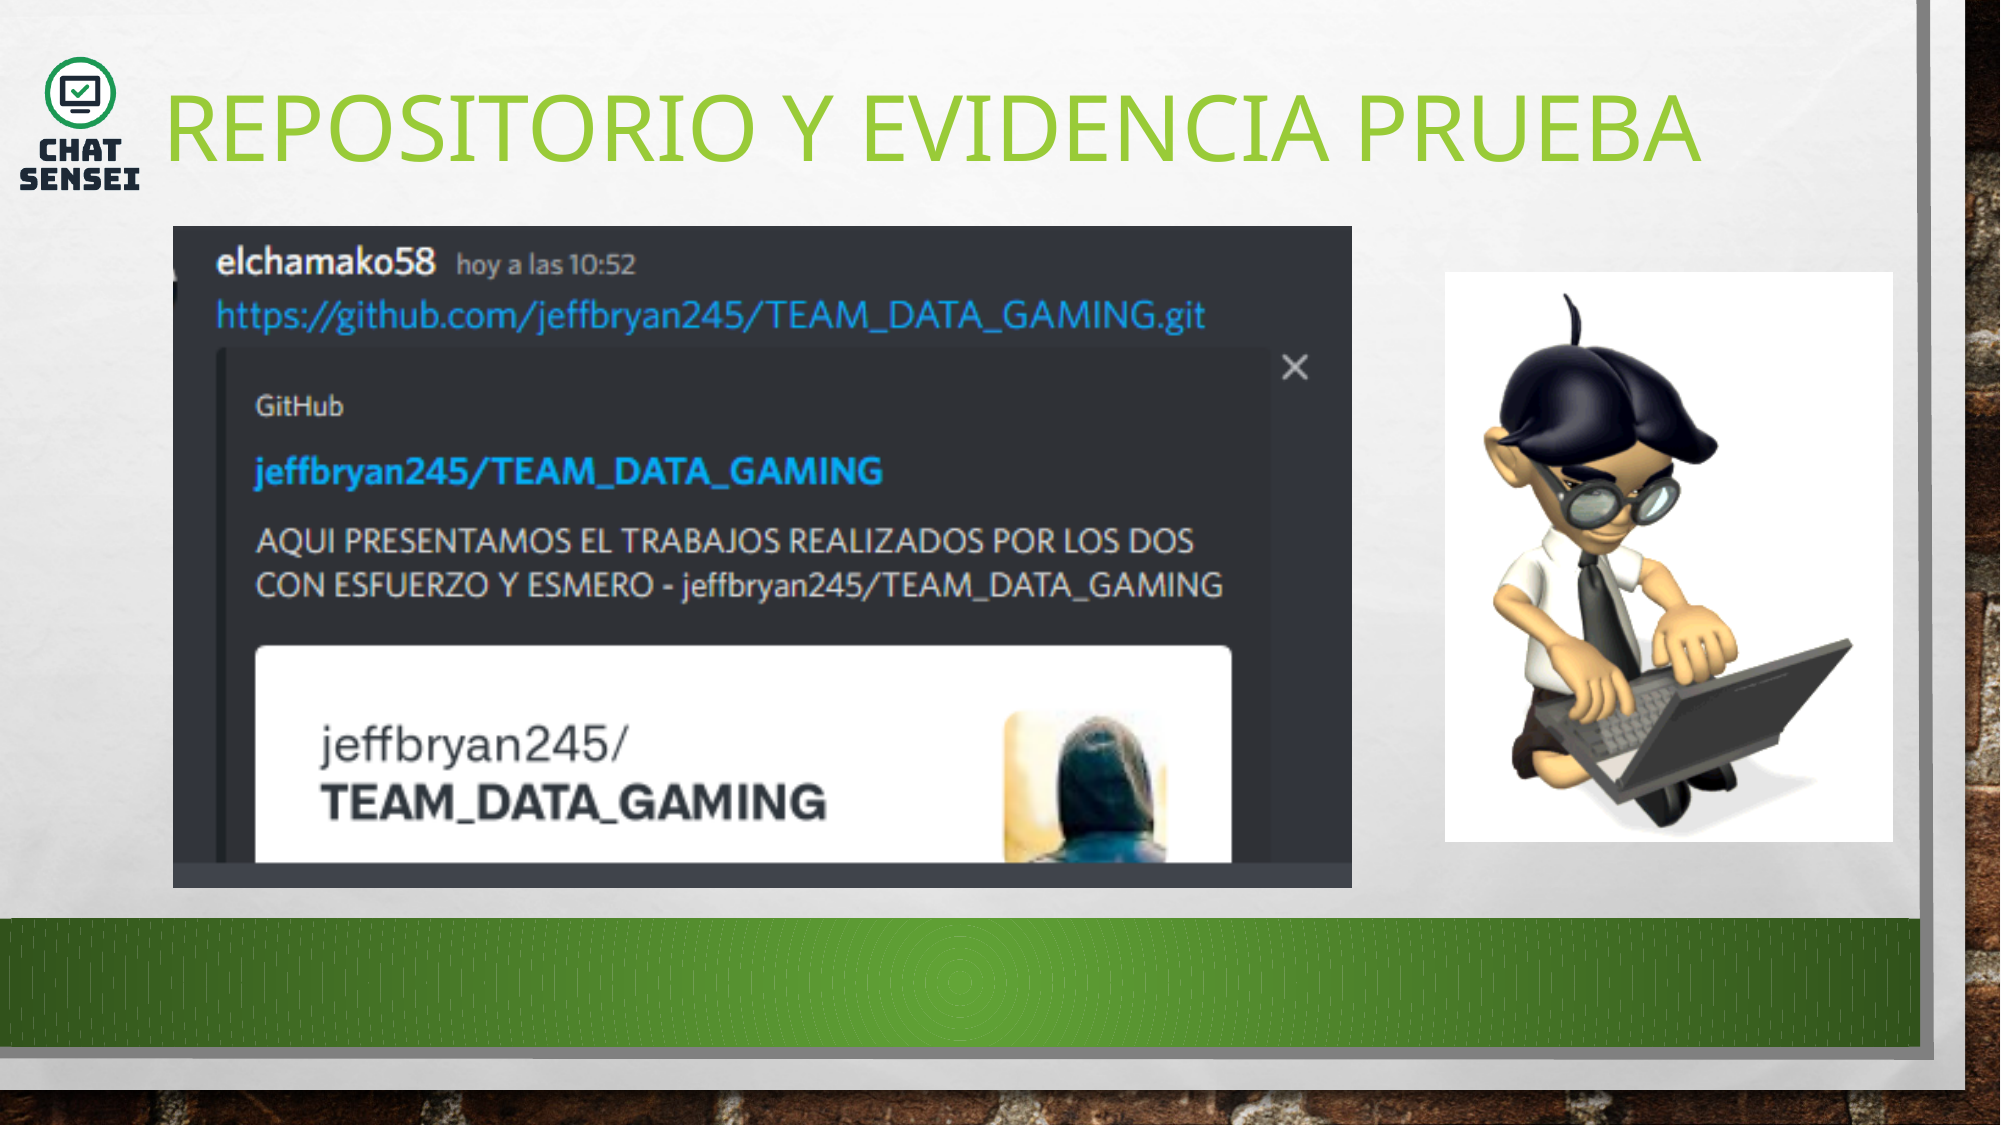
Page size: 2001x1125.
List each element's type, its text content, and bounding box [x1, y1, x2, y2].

picture [173, 226, 1352, 888]
picture [0, 0, 2000, 1125]
title REPOSITORIO Y EVIDENCIA PRUEBA [146, 37, 1853, 227]
picture [0, 51, 159, 199]
picture [1445, 272, 1893, 842]
